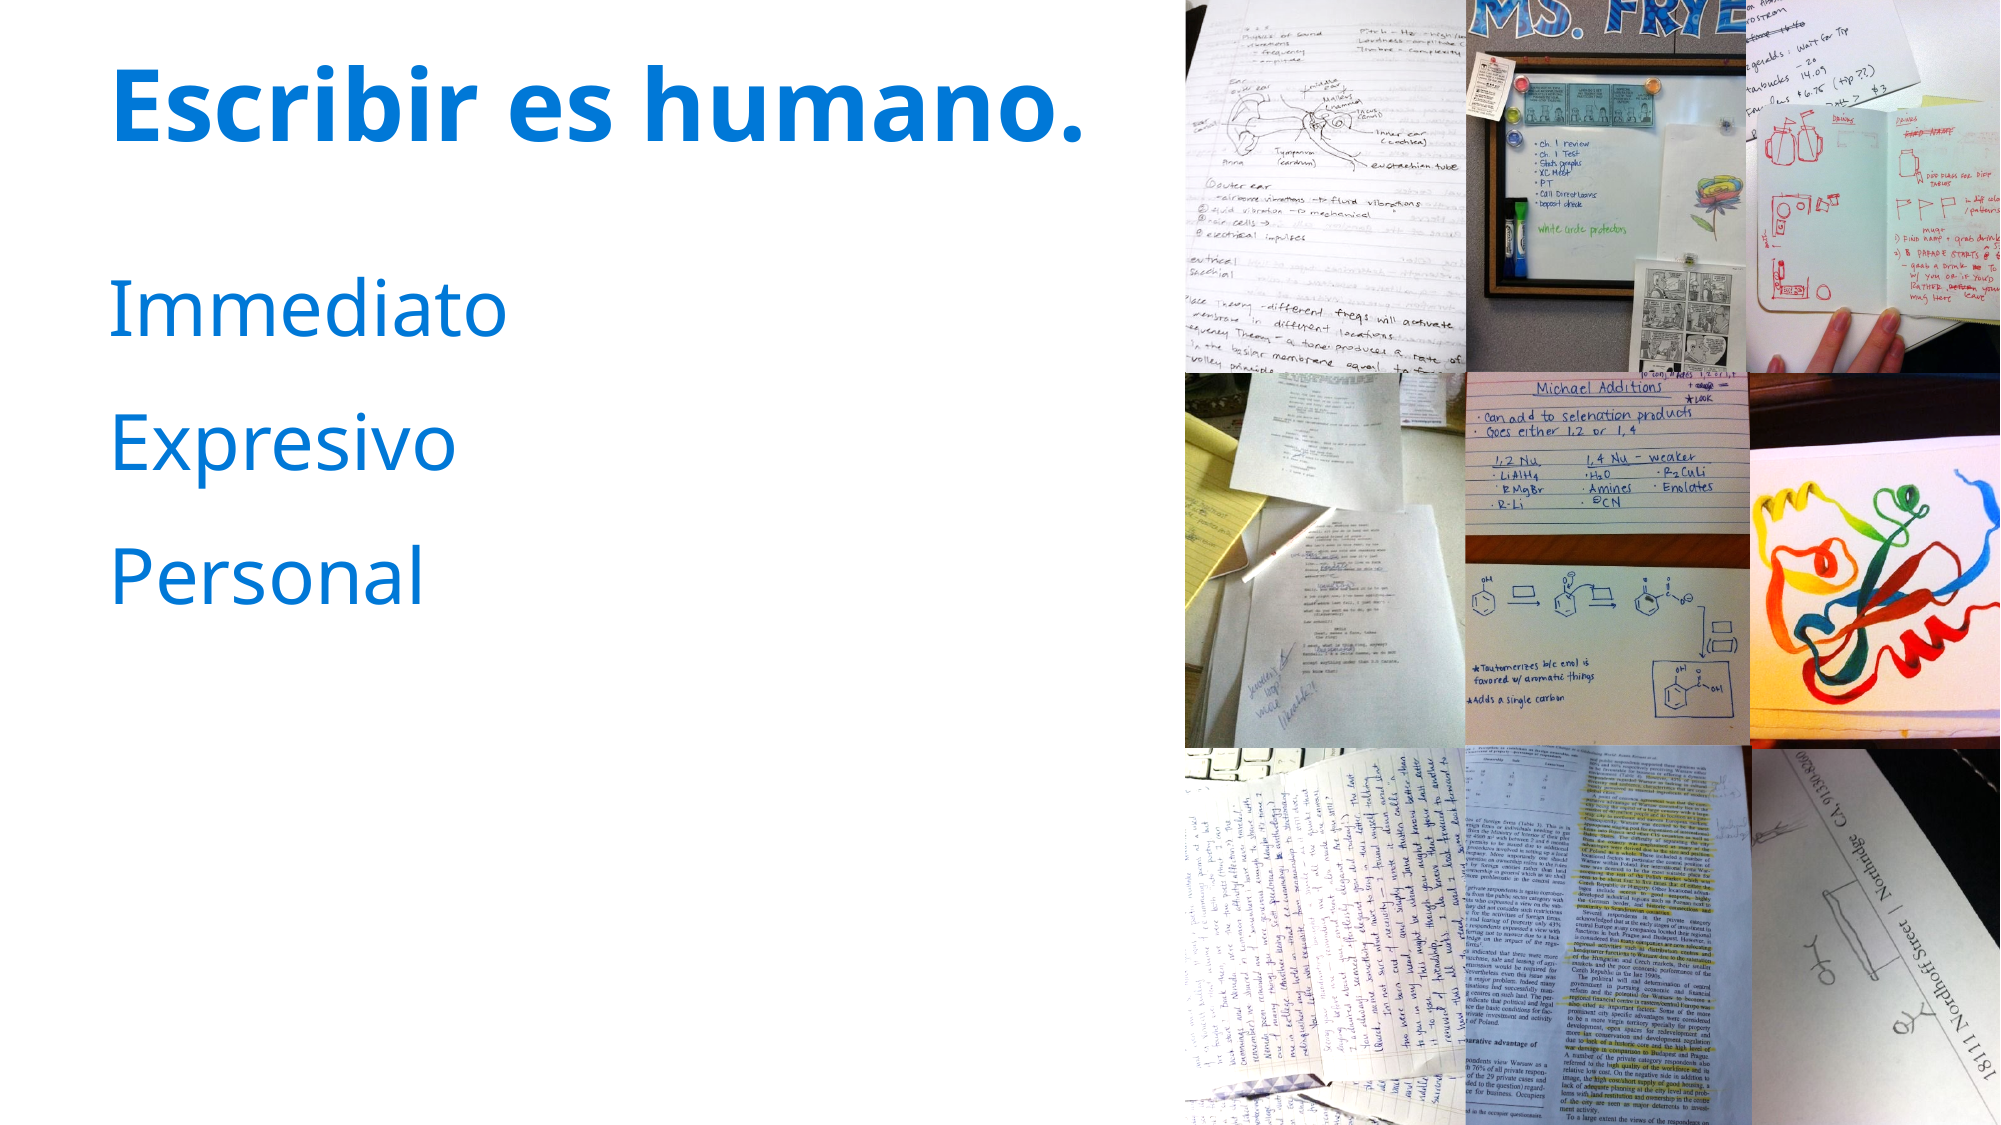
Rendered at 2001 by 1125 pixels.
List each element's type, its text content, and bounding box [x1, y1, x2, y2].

title Escribir es humano. [85, 37, 1185, 161]
list Immediato Expresivo Personal [85, 250, 1185, 588]
picture [1185, 0, 2000, 1125]
